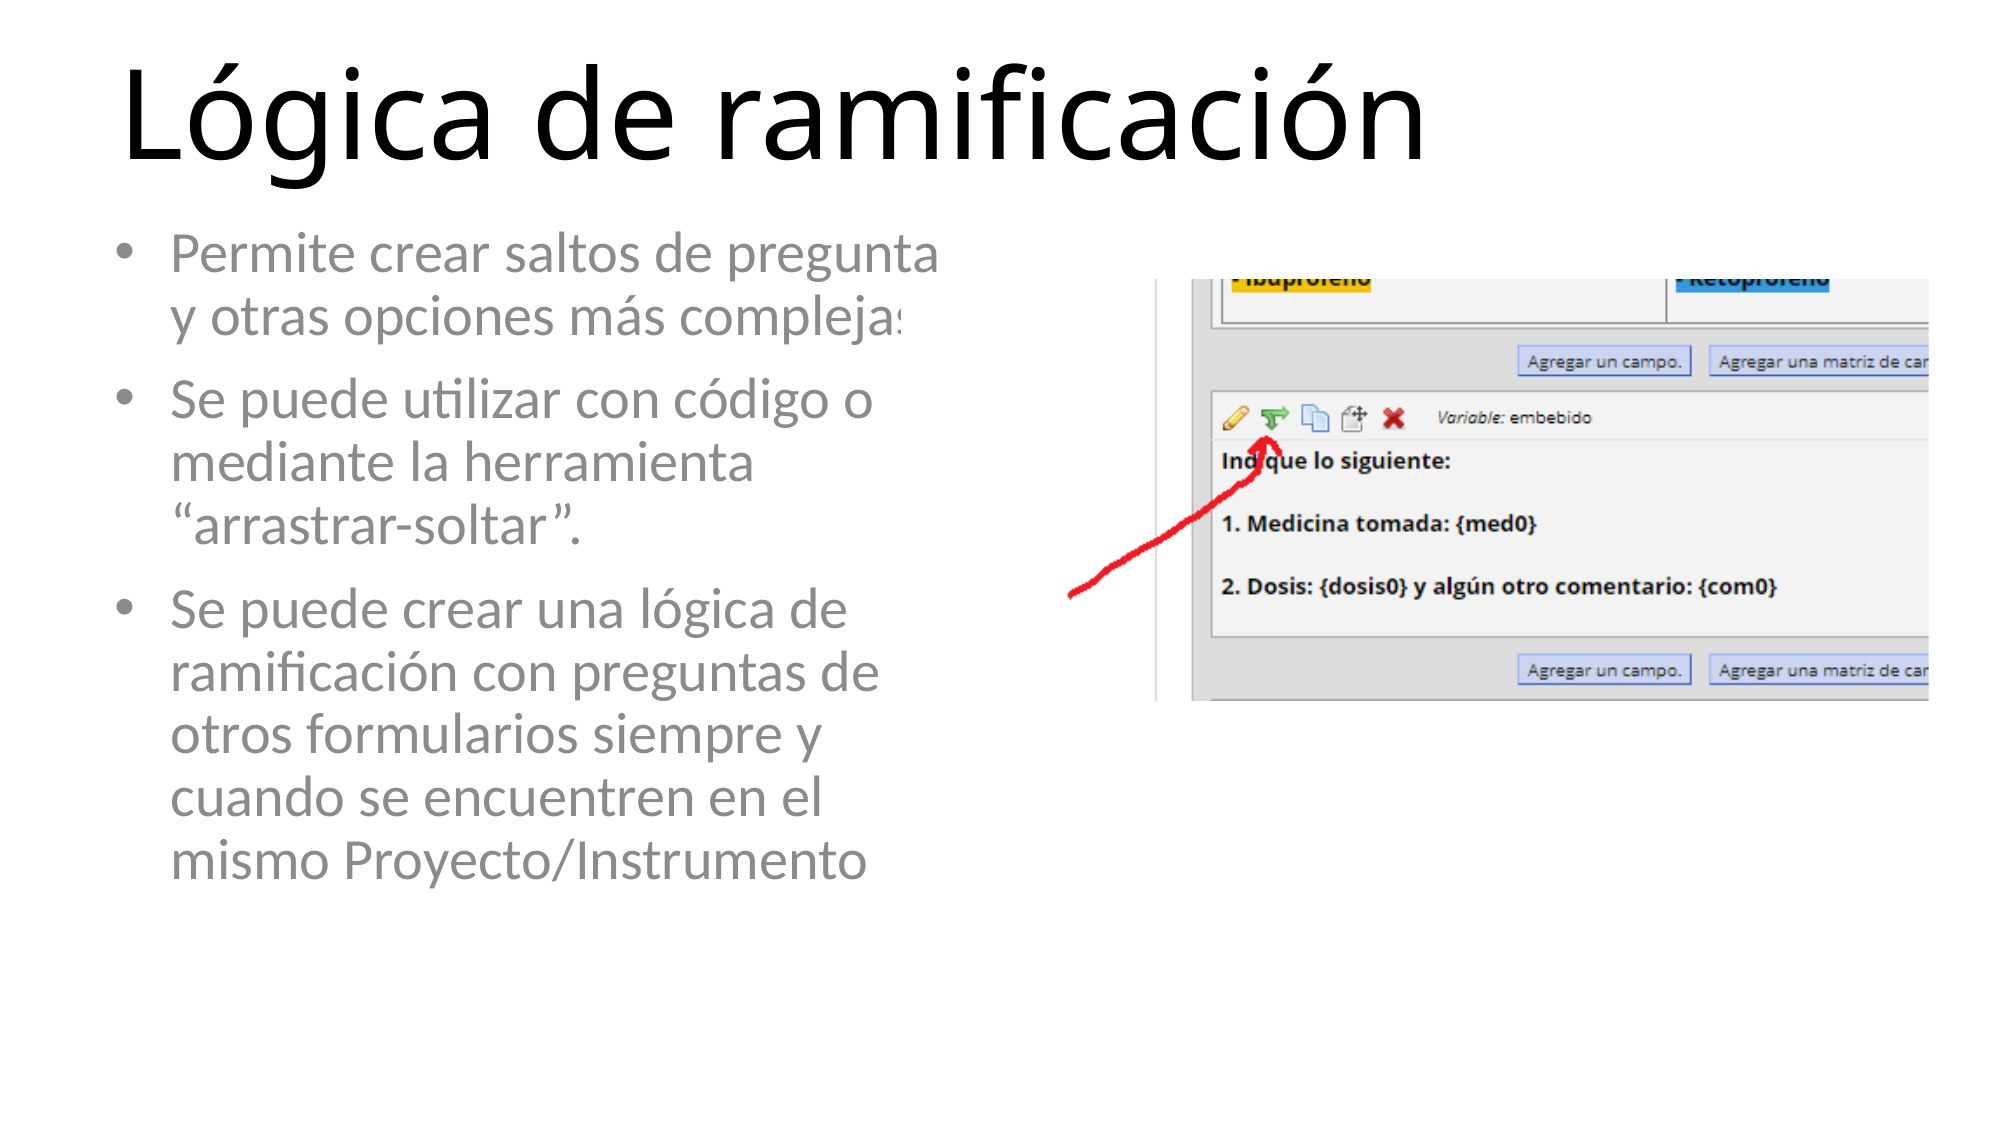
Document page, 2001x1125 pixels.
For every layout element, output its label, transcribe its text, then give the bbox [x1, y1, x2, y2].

title Lógica de ramificación [103, 0, 1897, 195]
list Permite crear saltos de pregunta y otras opciones más complejas. Se puede utilizar con código o mediante la herramienta “arrastrar-soltar”. Se puede crear una lógica de ramificación con preguntas de otros formularios siempre y cuando se encuentren en el mismo Proyecto/Instrumento [99, 214, 978, 1038]
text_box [901, 279, 1929, 701]
